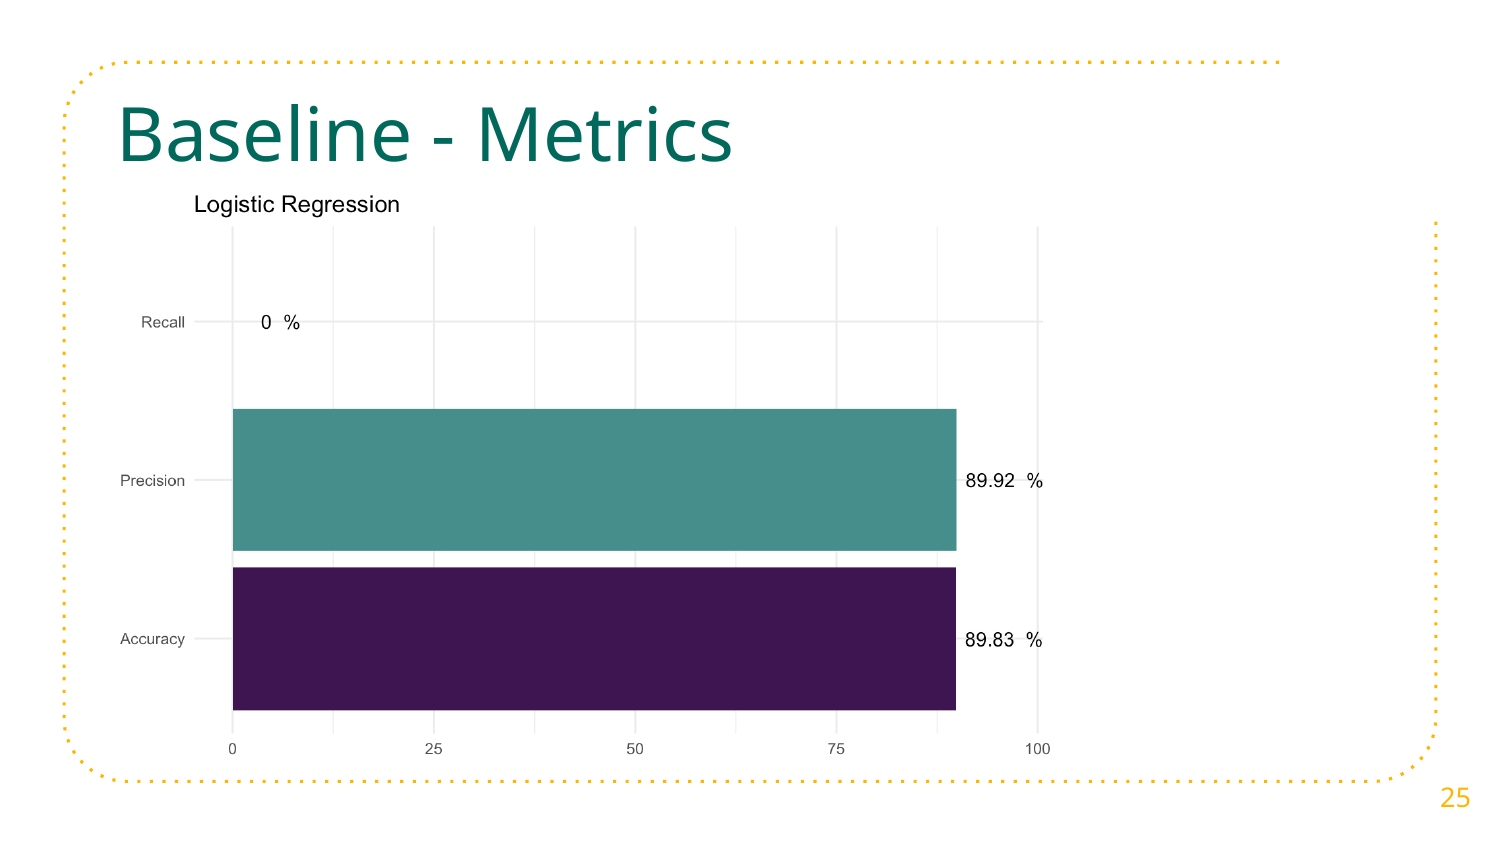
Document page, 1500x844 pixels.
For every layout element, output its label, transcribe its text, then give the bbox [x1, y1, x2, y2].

picture [110, 185, 1053, 768]
title Baseline - Metrics [101, 71, 1228, 212]
slide_number 25 [1411, 753, 1500, 844]
